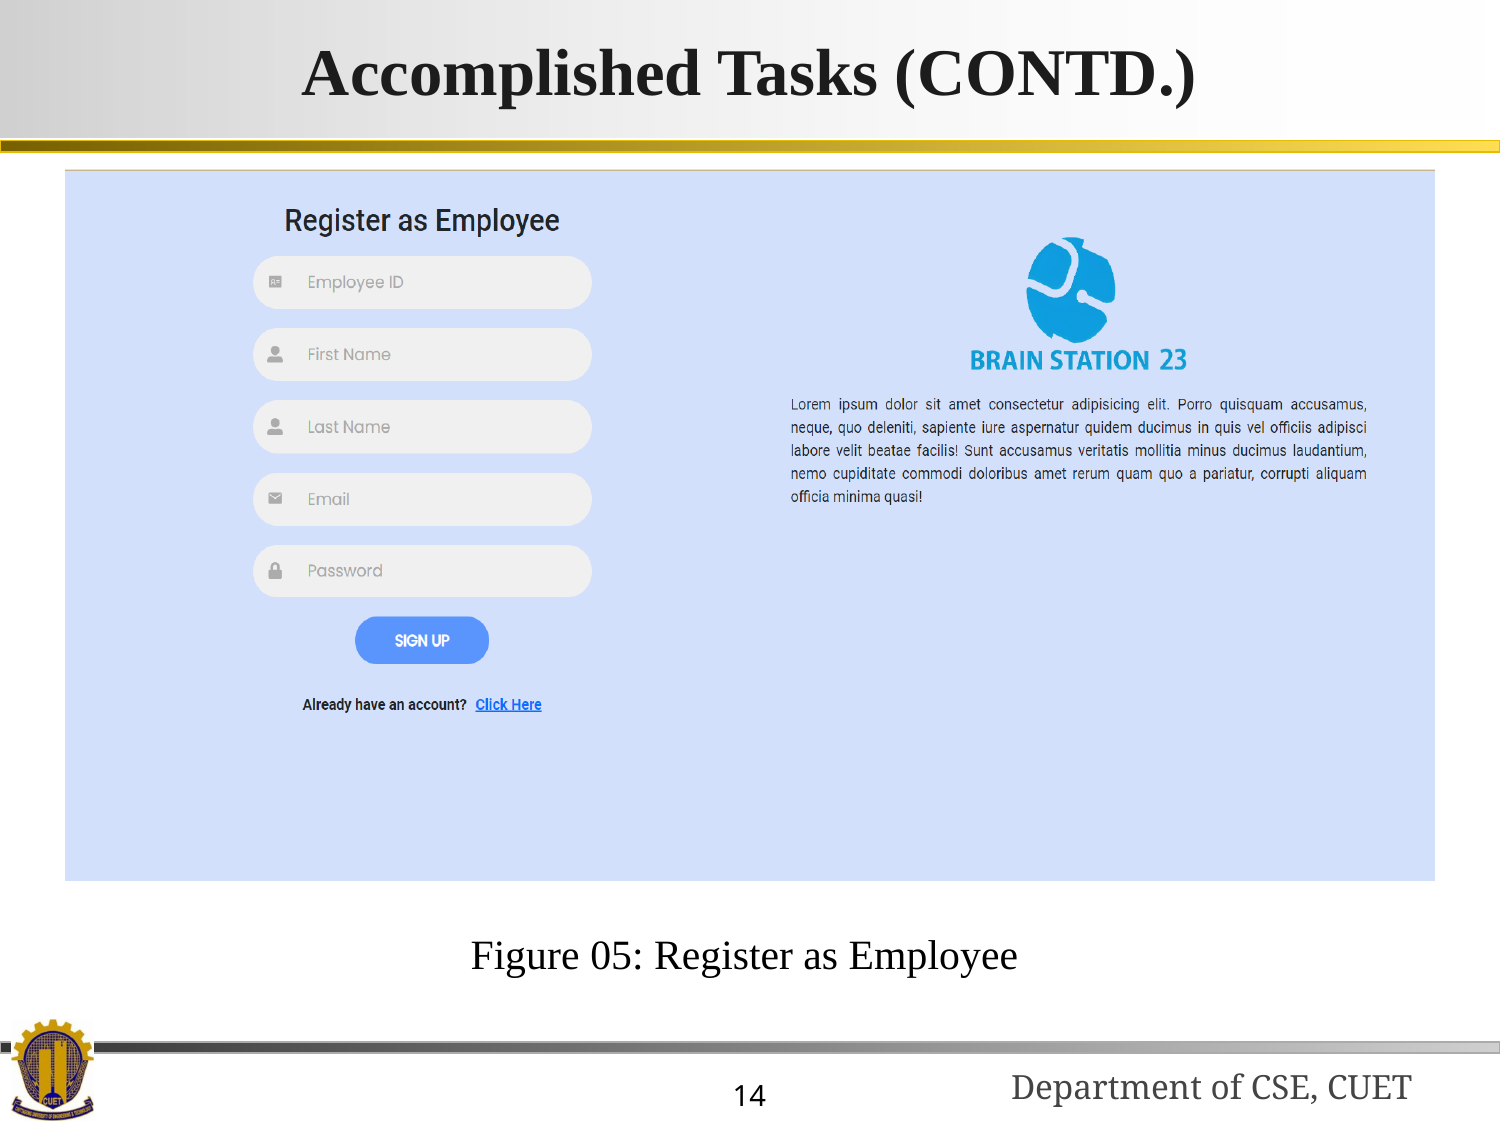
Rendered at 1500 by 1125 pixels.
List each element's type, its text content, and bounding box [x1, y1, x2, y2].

title Accomplished Tasks (CONTD.) [0, 0, 1500, 138]
picture [11, 1019, 94, 1121]
picture [65, 168, 1435, 881]
text_box Figure 05: Register as Employee [356, 912, 1144, 993]
